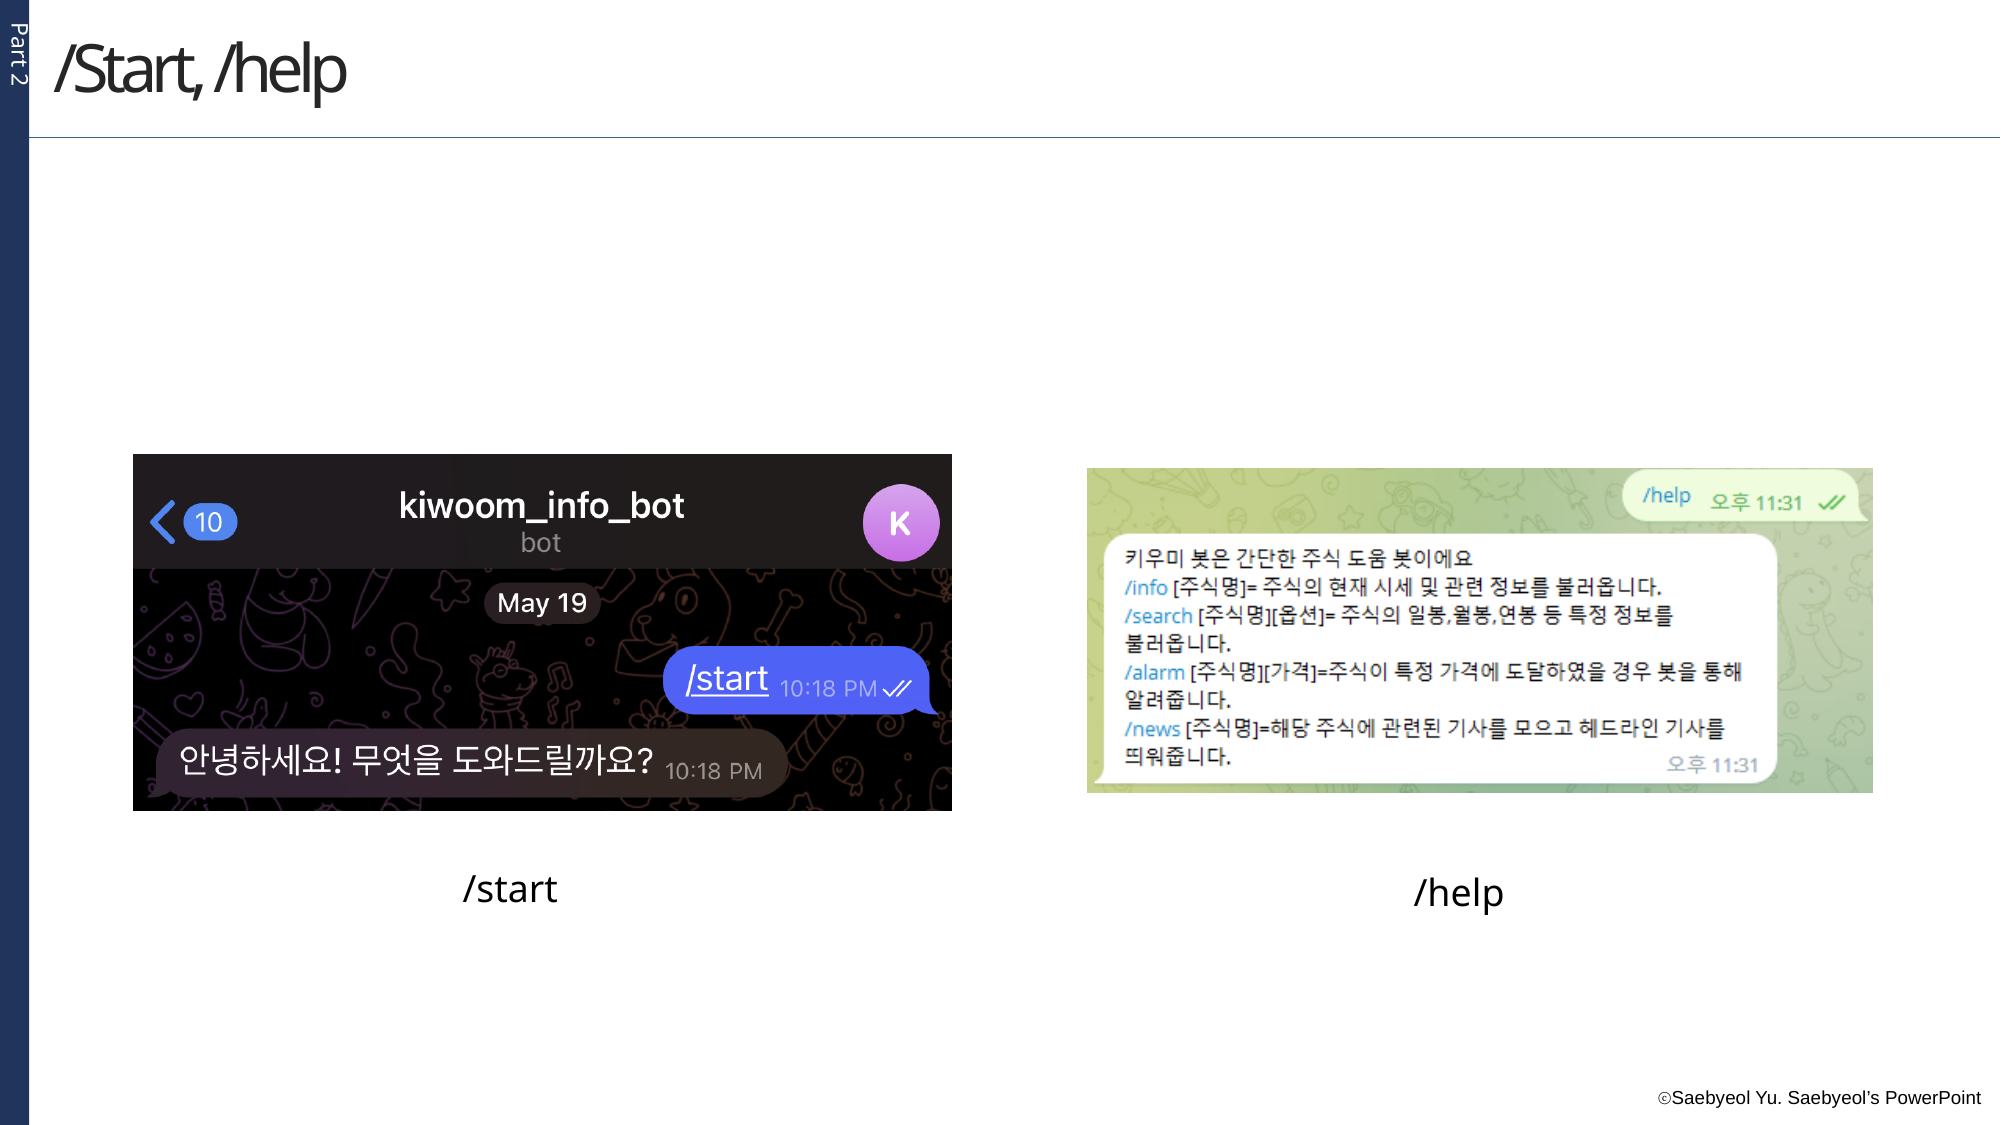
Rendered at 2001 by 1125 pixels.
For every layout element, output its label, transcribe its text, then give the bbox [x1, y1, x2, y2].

text_box /help [1253, 861, 1665, 922]
text_box /start [304, 857, 716, 918]
text_box [0, 312, 30, 1125]
picture [1087, 468, 1873, 793]
text_box /Start, /help [42, 18, 365, 113]
text_box [0, 0, 30, 8]
text_box Part 2 [0, 8, 42, 312]
picture [133, 454, 952, 811]
